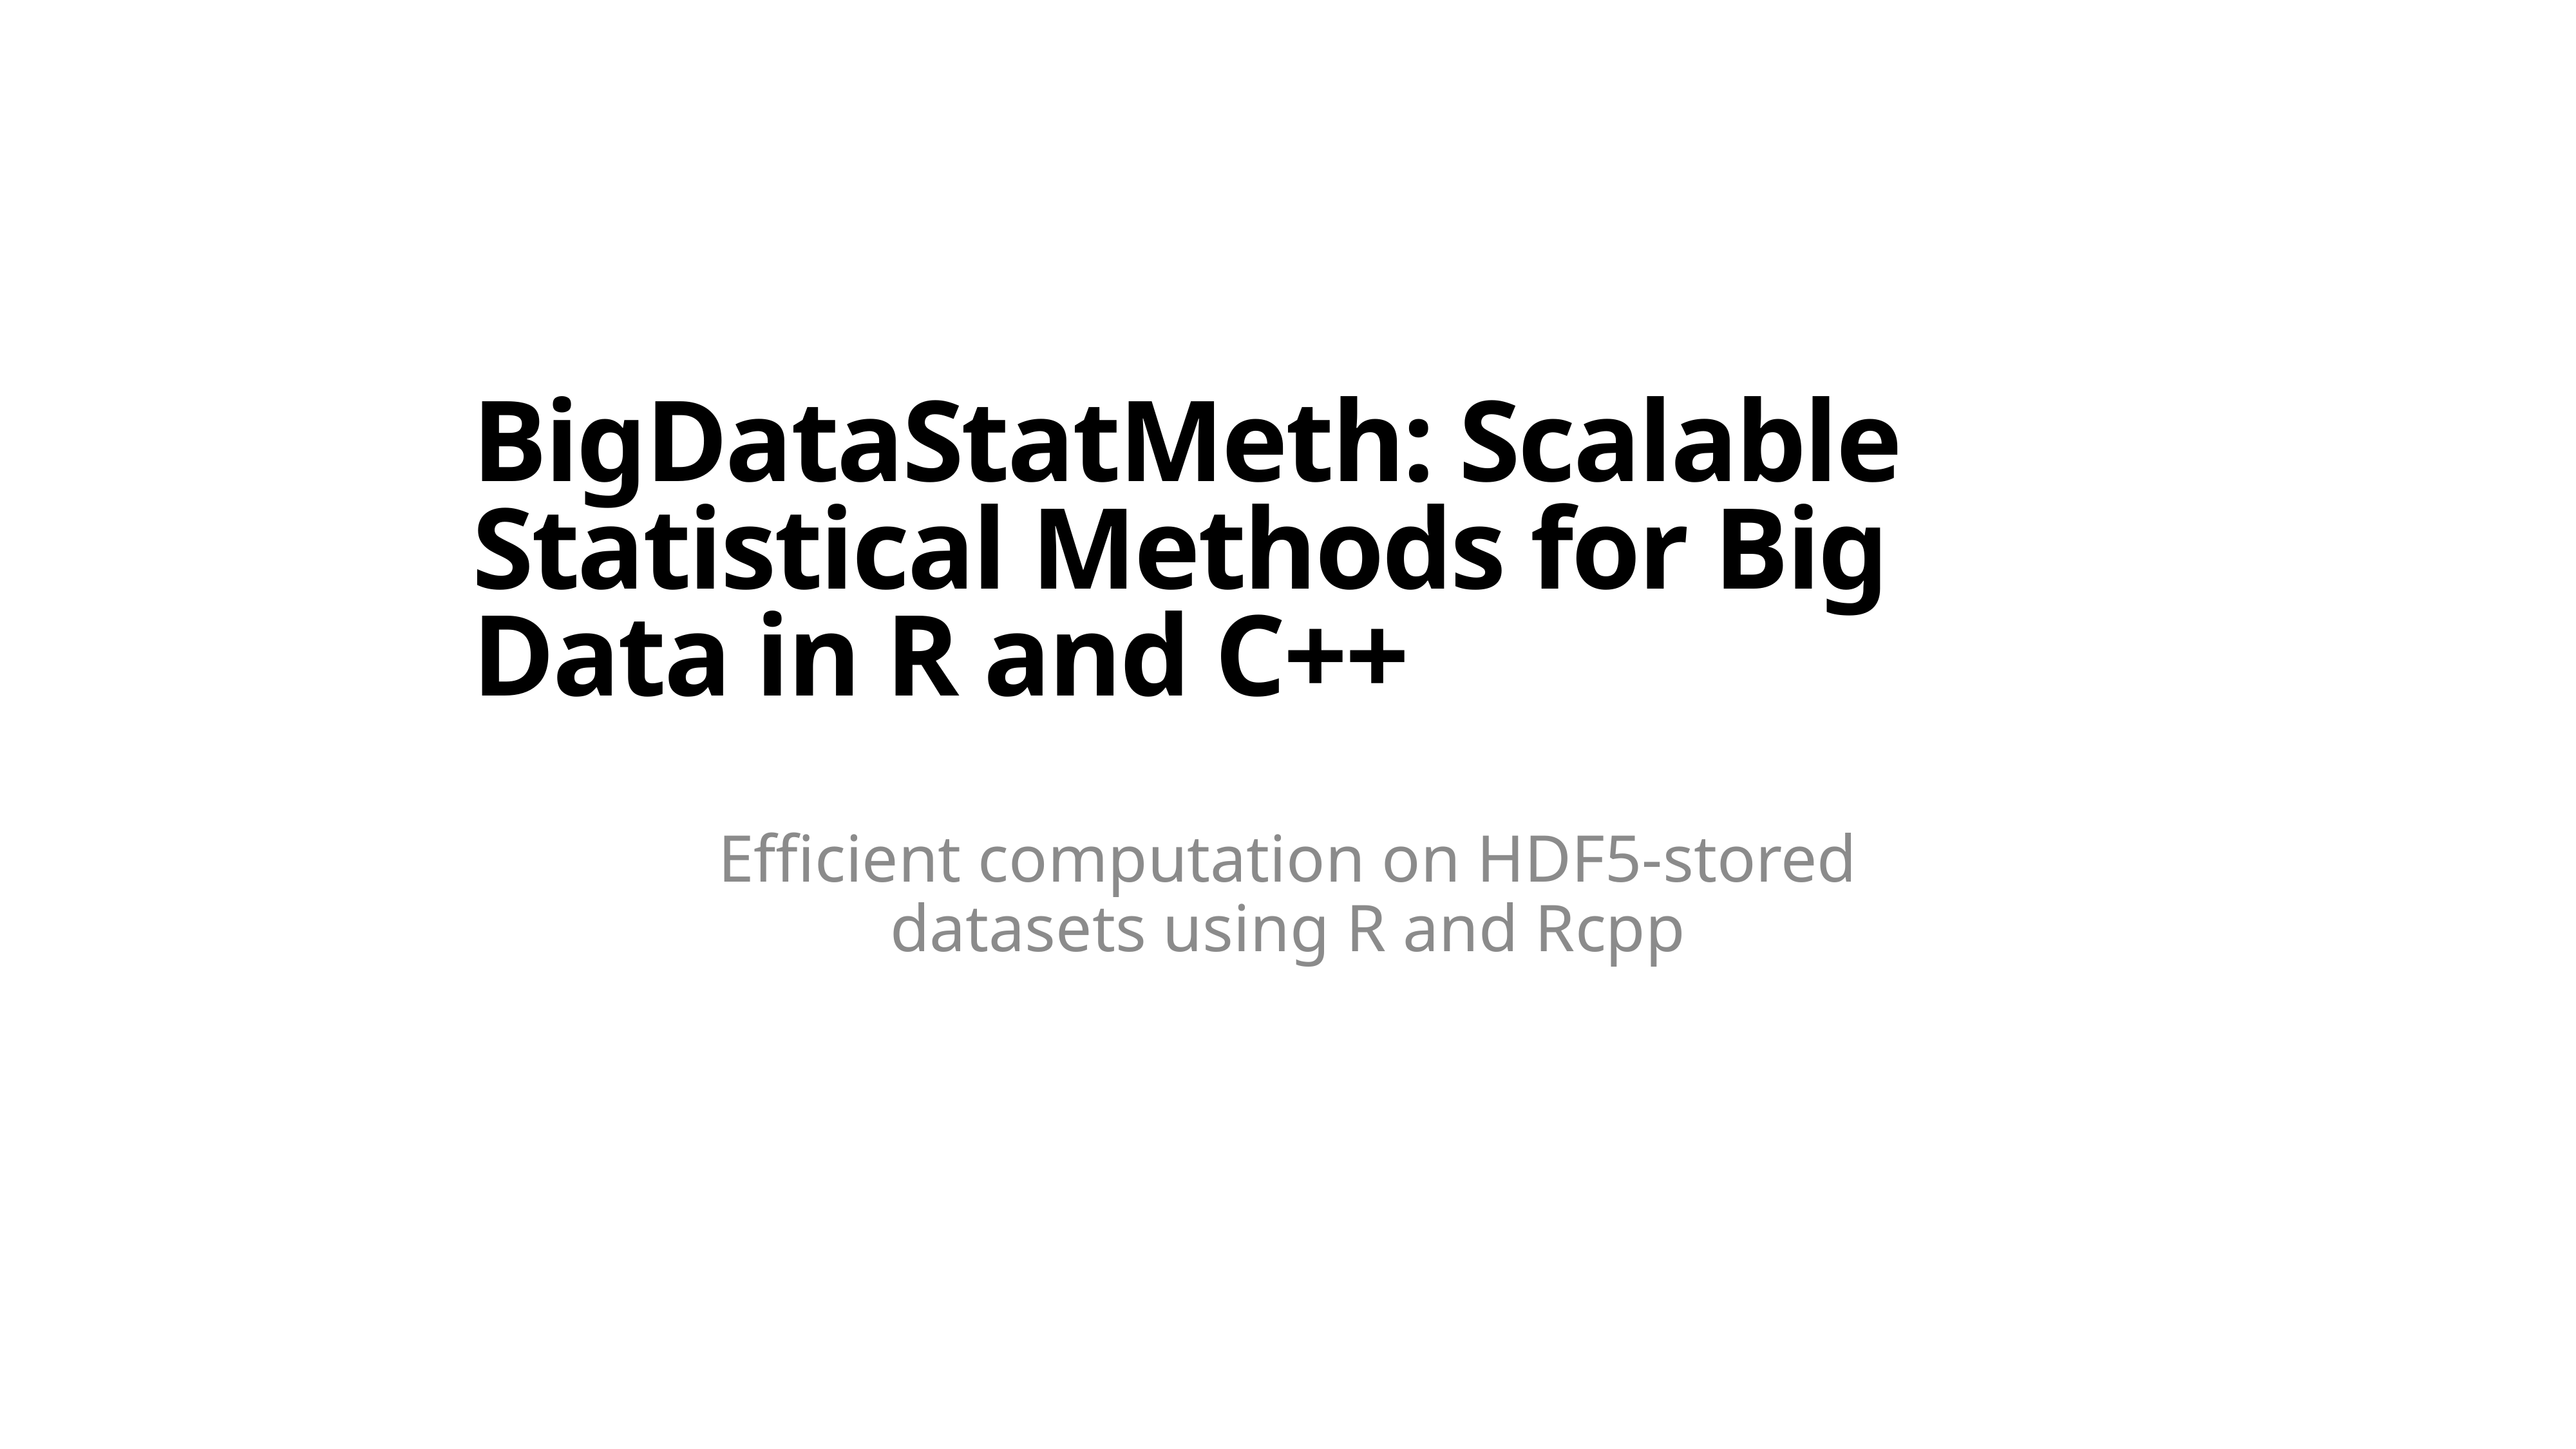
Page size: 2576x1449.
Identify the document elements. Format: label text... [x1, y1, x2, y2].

subtitle Efficient computation on HDF5-stored datasets using R and Rcpp [611, 820, 1965, 1058]
title BigDataStatMeth: Scalable Statistical Methods for Big Data in R and C++ [466, 390, 2110, 725]
